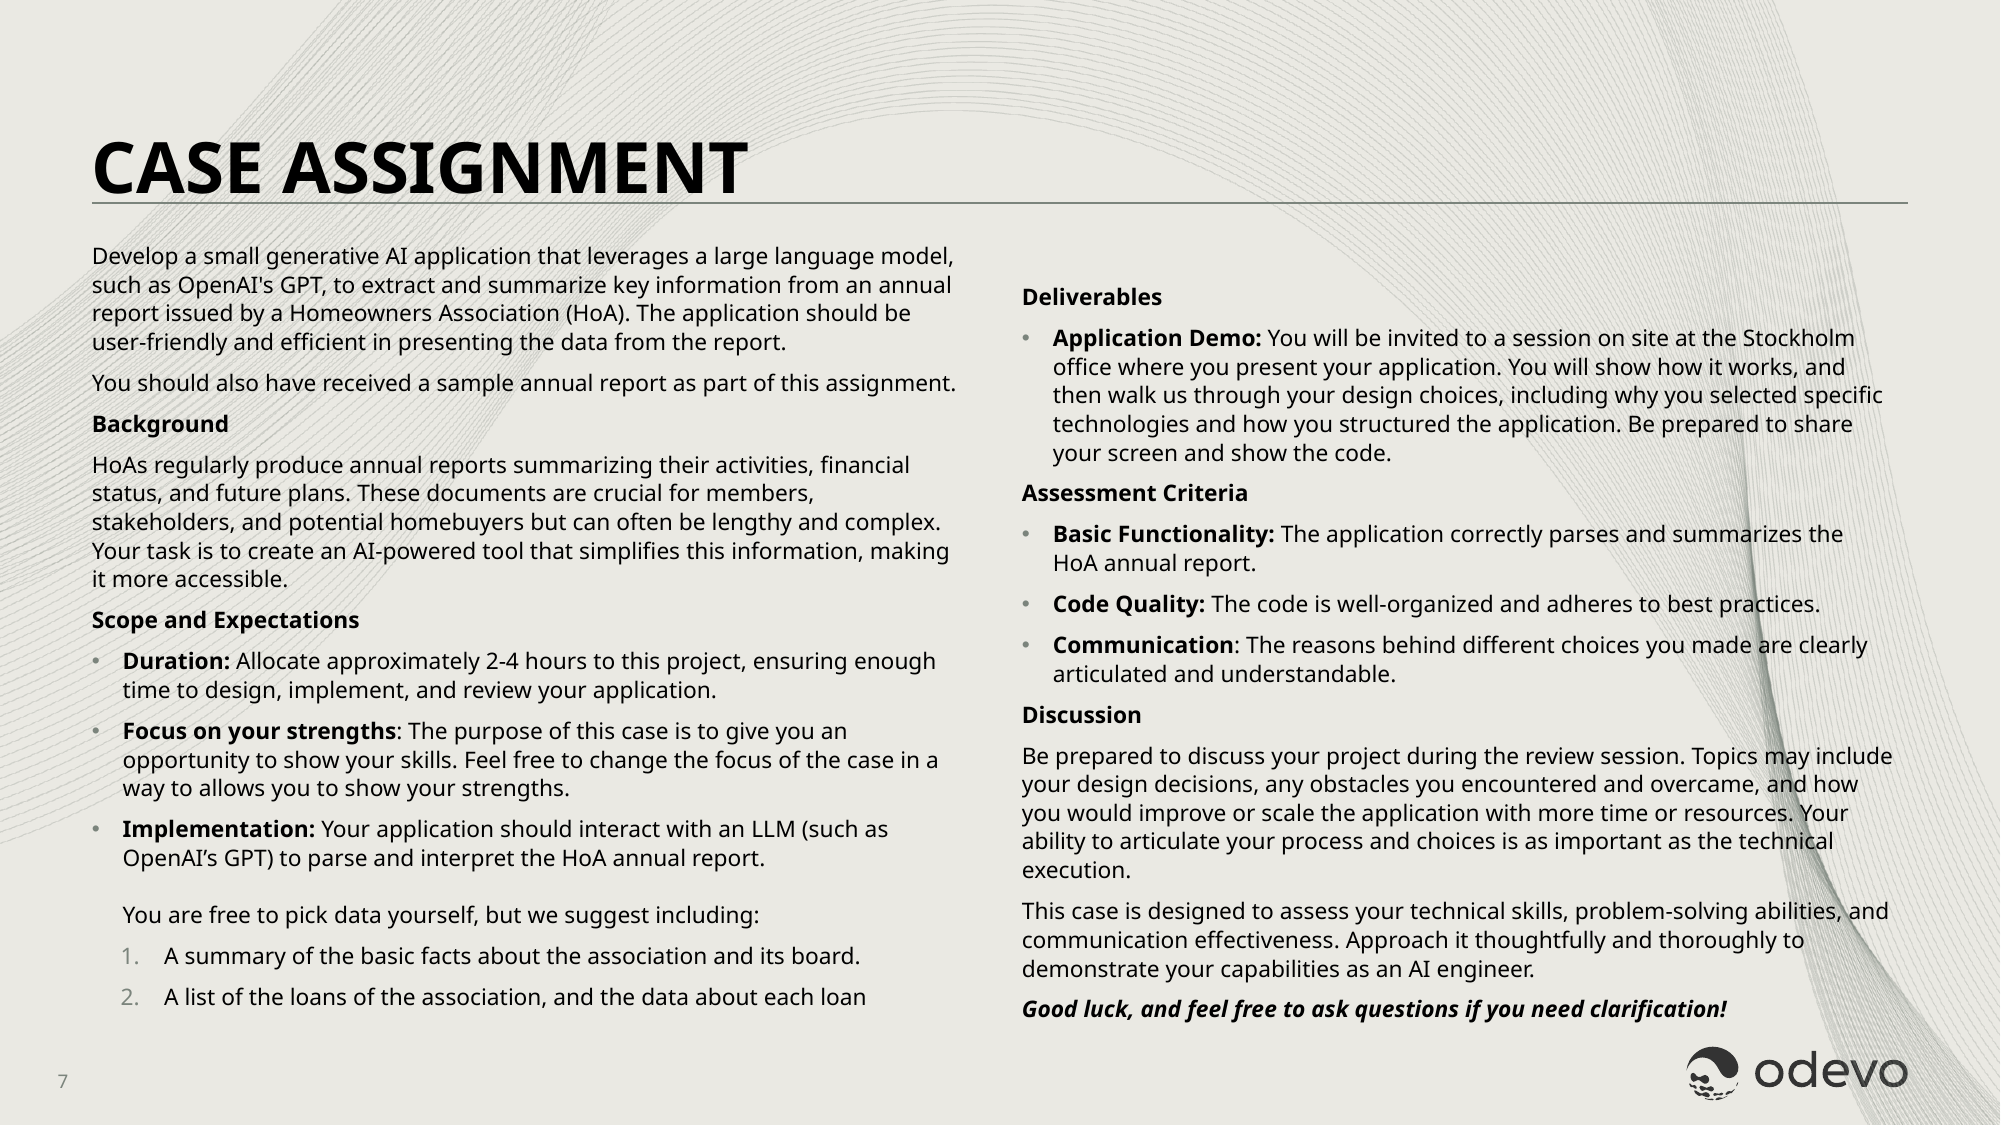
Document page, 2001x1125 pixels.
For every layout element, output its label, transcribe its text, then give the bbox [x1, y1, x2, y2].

title Case assignment [91, 48, 1908, 216]
picture [0, 0, 2001, 1125]
list Develop a small generative AI application that leverages a large language model, such as OpenAI's GPT, to extract and summarize key information from an annual report issued by a Homeowners Association (HoA). The application should be user-friendly and efficient in presenting the data from the report. You should also have received a sample annual report as part of this assignment. Background HoAs regularly produce annual reports summarizing their activities, financial status, and future plans. These documents are crucial for members, stakeholders, and potential homebuyers but can often be lengthy and complex. Your task is to create an AI-powered tool that simplifies this information, making it more accessible. Scope and Expectations Duration: Allocate approximately 2-4 hours to this project, ensuring enough time to design, implement, and review your application. Focus on your strengths: The purpose of this case is to give you an opportunity to show your skills. Feel free to change the focus of the case in a way to allows you to show your strengths. Implementation: Your application should interact with an LLM (such as OpenAI’s GPT) to parse and interpret the HoA annual report. You are free to pick data yourself, but we suggest including: A summary of the basic facts about the association and its board. A list of the loans of the association, and the data about each loan Deliverables Application Demo: You will be invited to a session on site at the Stockholm office where you present your application. You will show how it works, and then walk us through your design choices, including why you selected specific technologies and how you structured the application. Be prepared to share your screen and show the code. Assessment Criteria Basic Functionality: The application correctly parses and summarizes the HoA annual report. Code Quality: The code is well-organized and adheres to best practices. Communication: The reasons behind different choices you made are clearly articulated and understandable. Discussion Be prepared to discuss your project during the review session. Topics may include your design decisions, any obstacles you encountered and overcame, and how you would improve or scale the application with more time or resources. Your ability to articulate your process and choices is as important as the technical execution. This case is designed to assess your technical skills, problem-solving abilities, and communication effectiveness. Approach it thoughtfully and thoroughly to demonstrate your capabilities as an AI engineer. Good luck, and feel free to ask questions if you need clarification! [91, 232, 1908, 1035]
